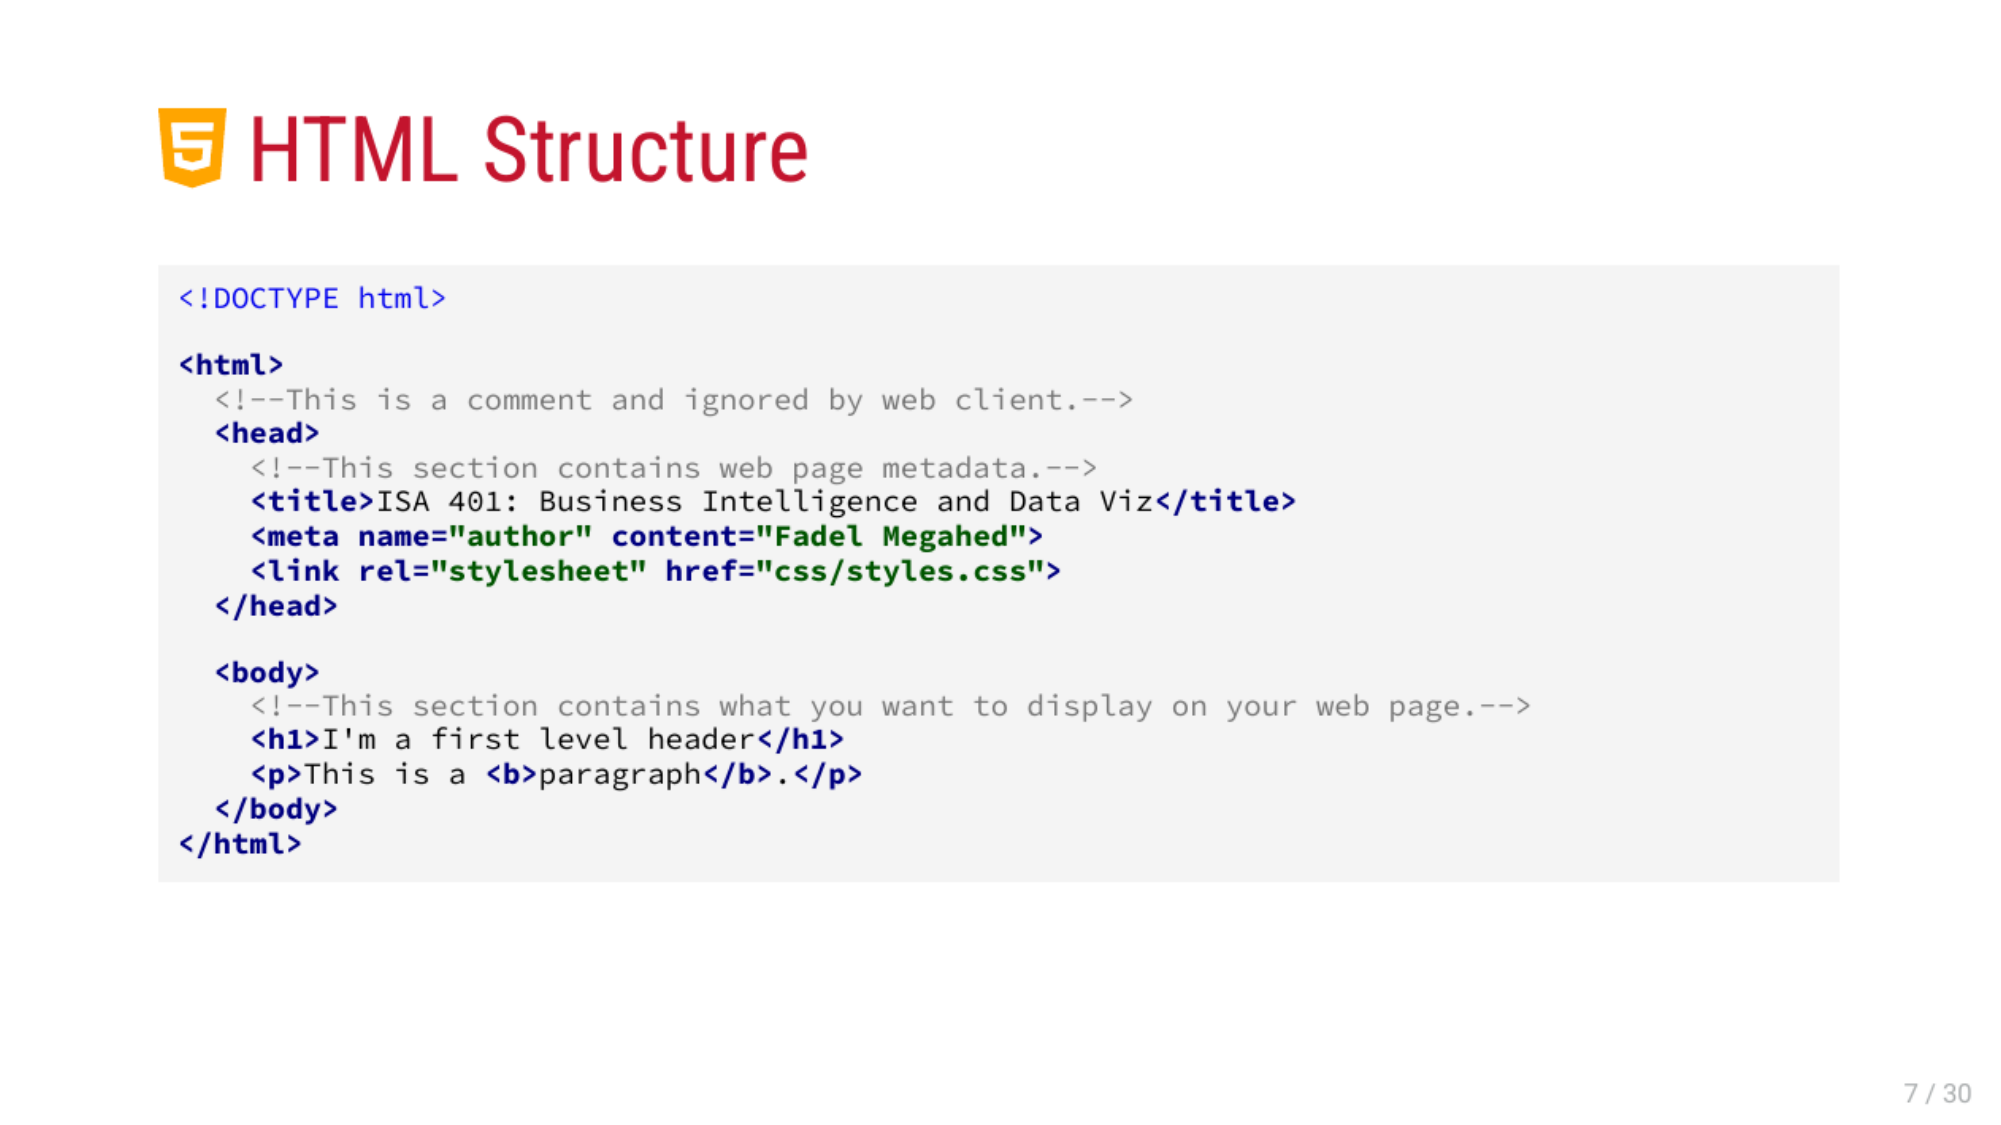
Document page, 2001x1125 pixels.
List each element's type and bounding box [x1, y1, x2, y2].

list [0, 0, 2000, 1125]
